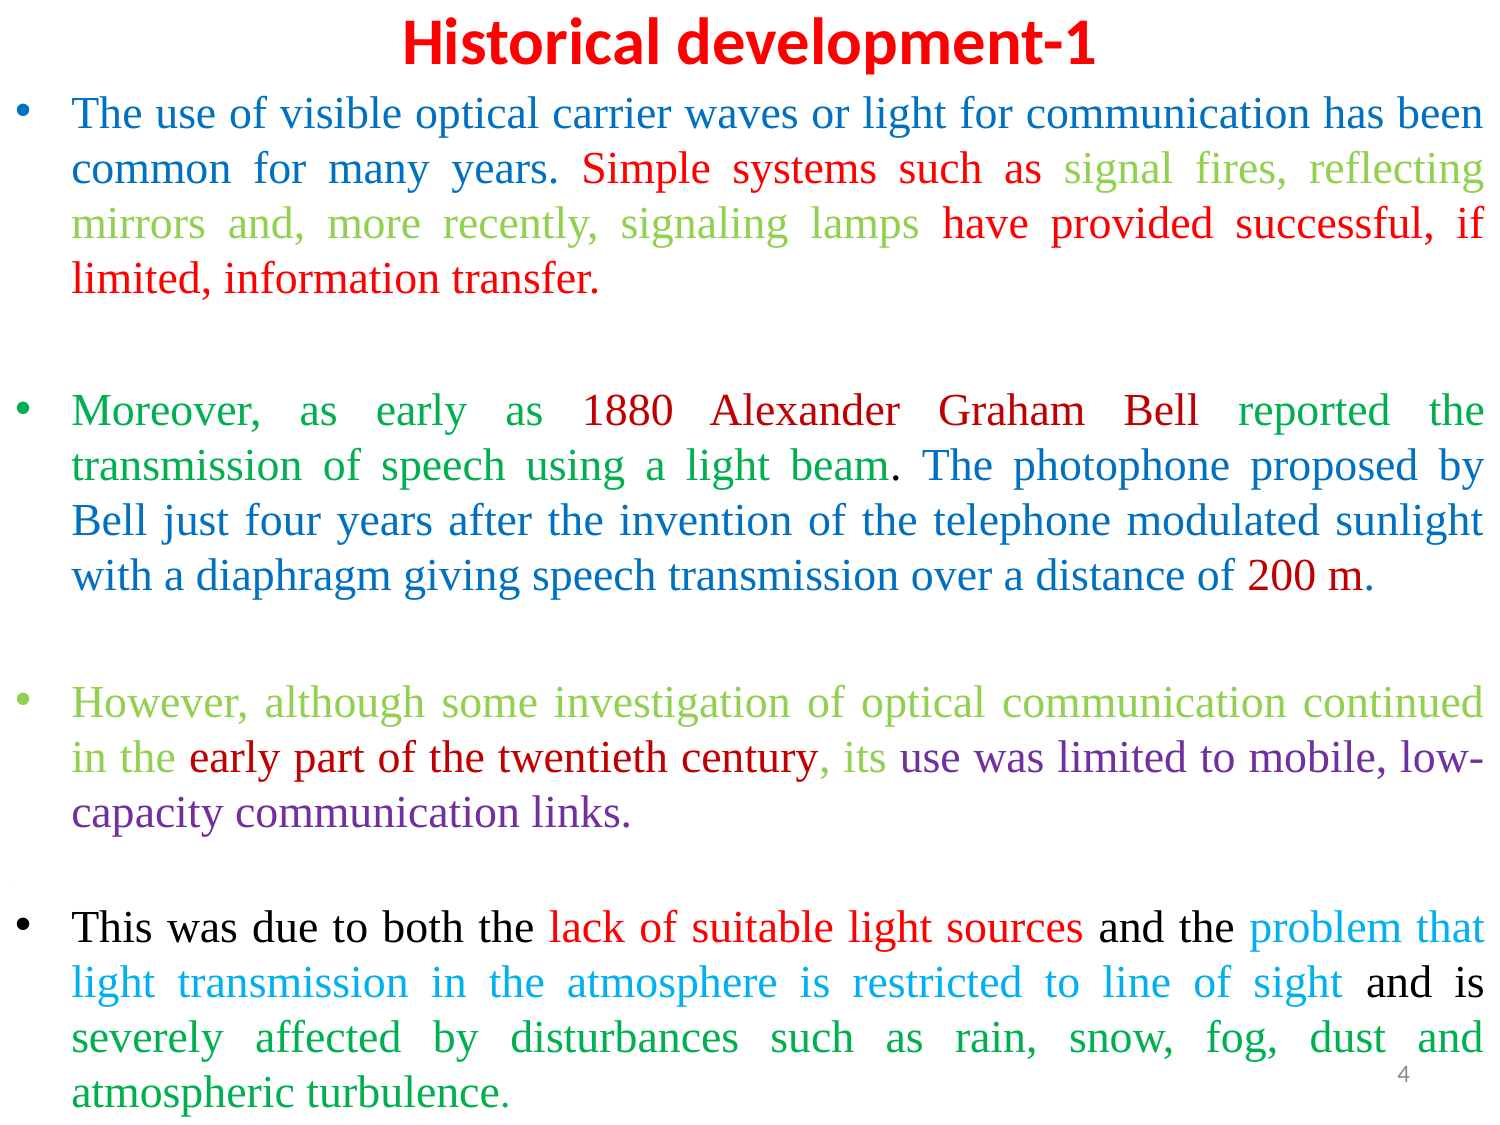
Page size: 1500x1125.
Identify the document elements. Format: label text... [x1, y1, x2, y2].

list The use of visible optical carrier waves or light for communication has been common for many years. Simple systems such as signal fires, reflecting mirrors and, more recently, signaling lamps have provided successful, if limited, information transfer. Moreover, as early as 1880 Alexander Graham Bell reported the transmission of speech using a light beam. The photophone proposed by Bell just four years after the invention of the telephone modulated sunlight with a diaphragm giving speech transmission over a distance of 200 m. However, although some investigation of optical communication continued in the early part of the twentieth century, its use was limited to mobile, low-capacity communication links. ` This was due to both the lack of suitable light sources and the problem that light transmission in the atmosphere is restricted to line of sight and is severely affected by disturbances such as rain, snow, fog, dust and atmospheric turbulence. [0, 75, 1500, 1125]
title Historical development-1 [75, 0, 1425, 75]
slide_number 4 [1074, 1042, 1425, 1103]
